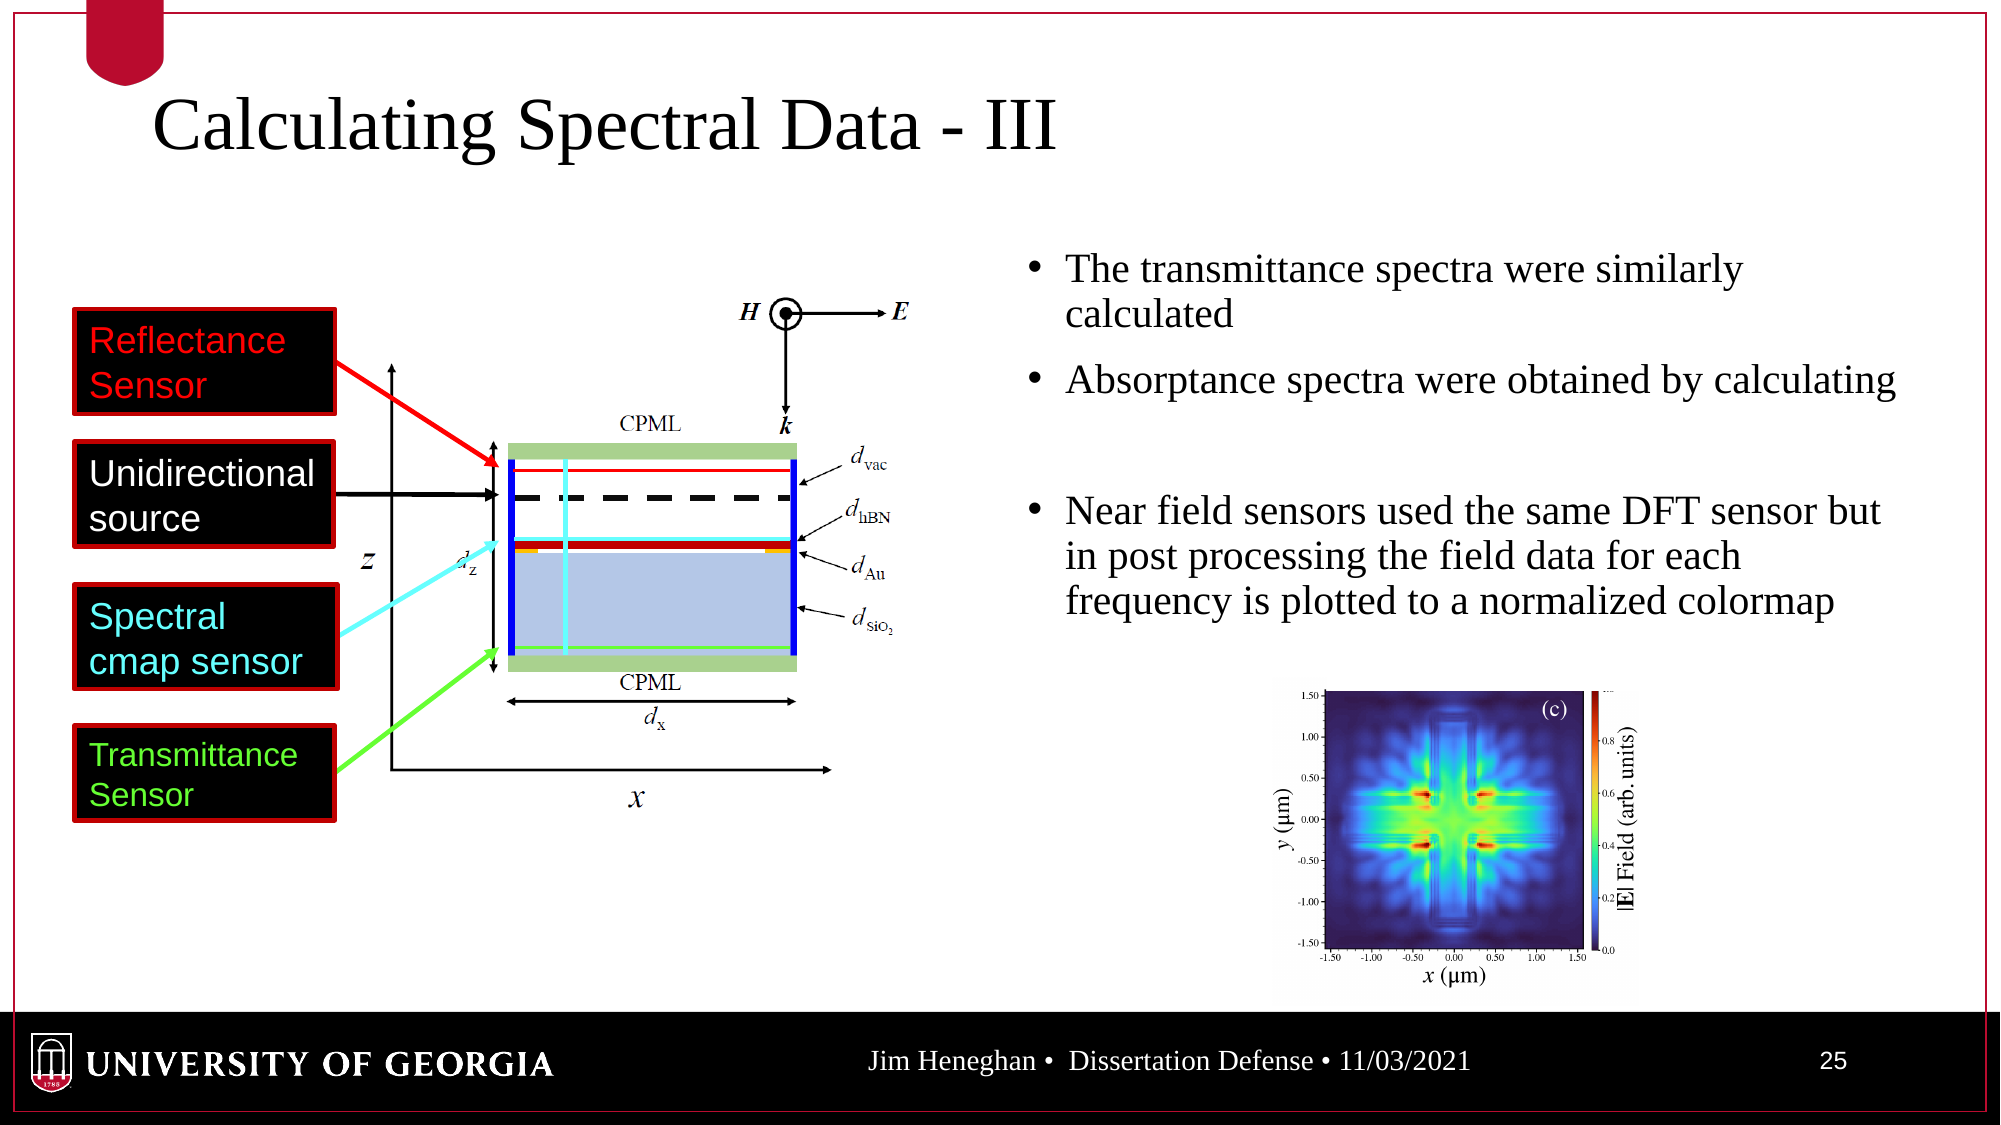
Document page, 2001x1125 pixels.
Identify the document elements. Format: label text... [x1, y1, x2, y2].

slide_number 25 [1743, 1030, 1863, 1089]
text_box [334, 647, 500, 774]
picture [15, 975, 582, 1111]
footer Jim Heneghan • Dissertation Defense • 11/03/2021 [720, 1029, 1620, 1090]
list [344, 220, 933, 831]
text_box Spectral cmap sensor [74, 584, 338, 690]
text_box Unidirectional source [74, 441, 334, 547]
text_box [1269, 677, 1639, 1006]
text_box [335, 362, 500, 468]
picture [0, 975, 582, 1125]
text_box Reflectance Sensor [74, 309, 336, 414]
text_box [337, 540, 500, 638]
title Calculating Spectral Data - III [137, 30, 1863, 221]
text_box Transmittance Sensor [74, 725, 335, 821]
